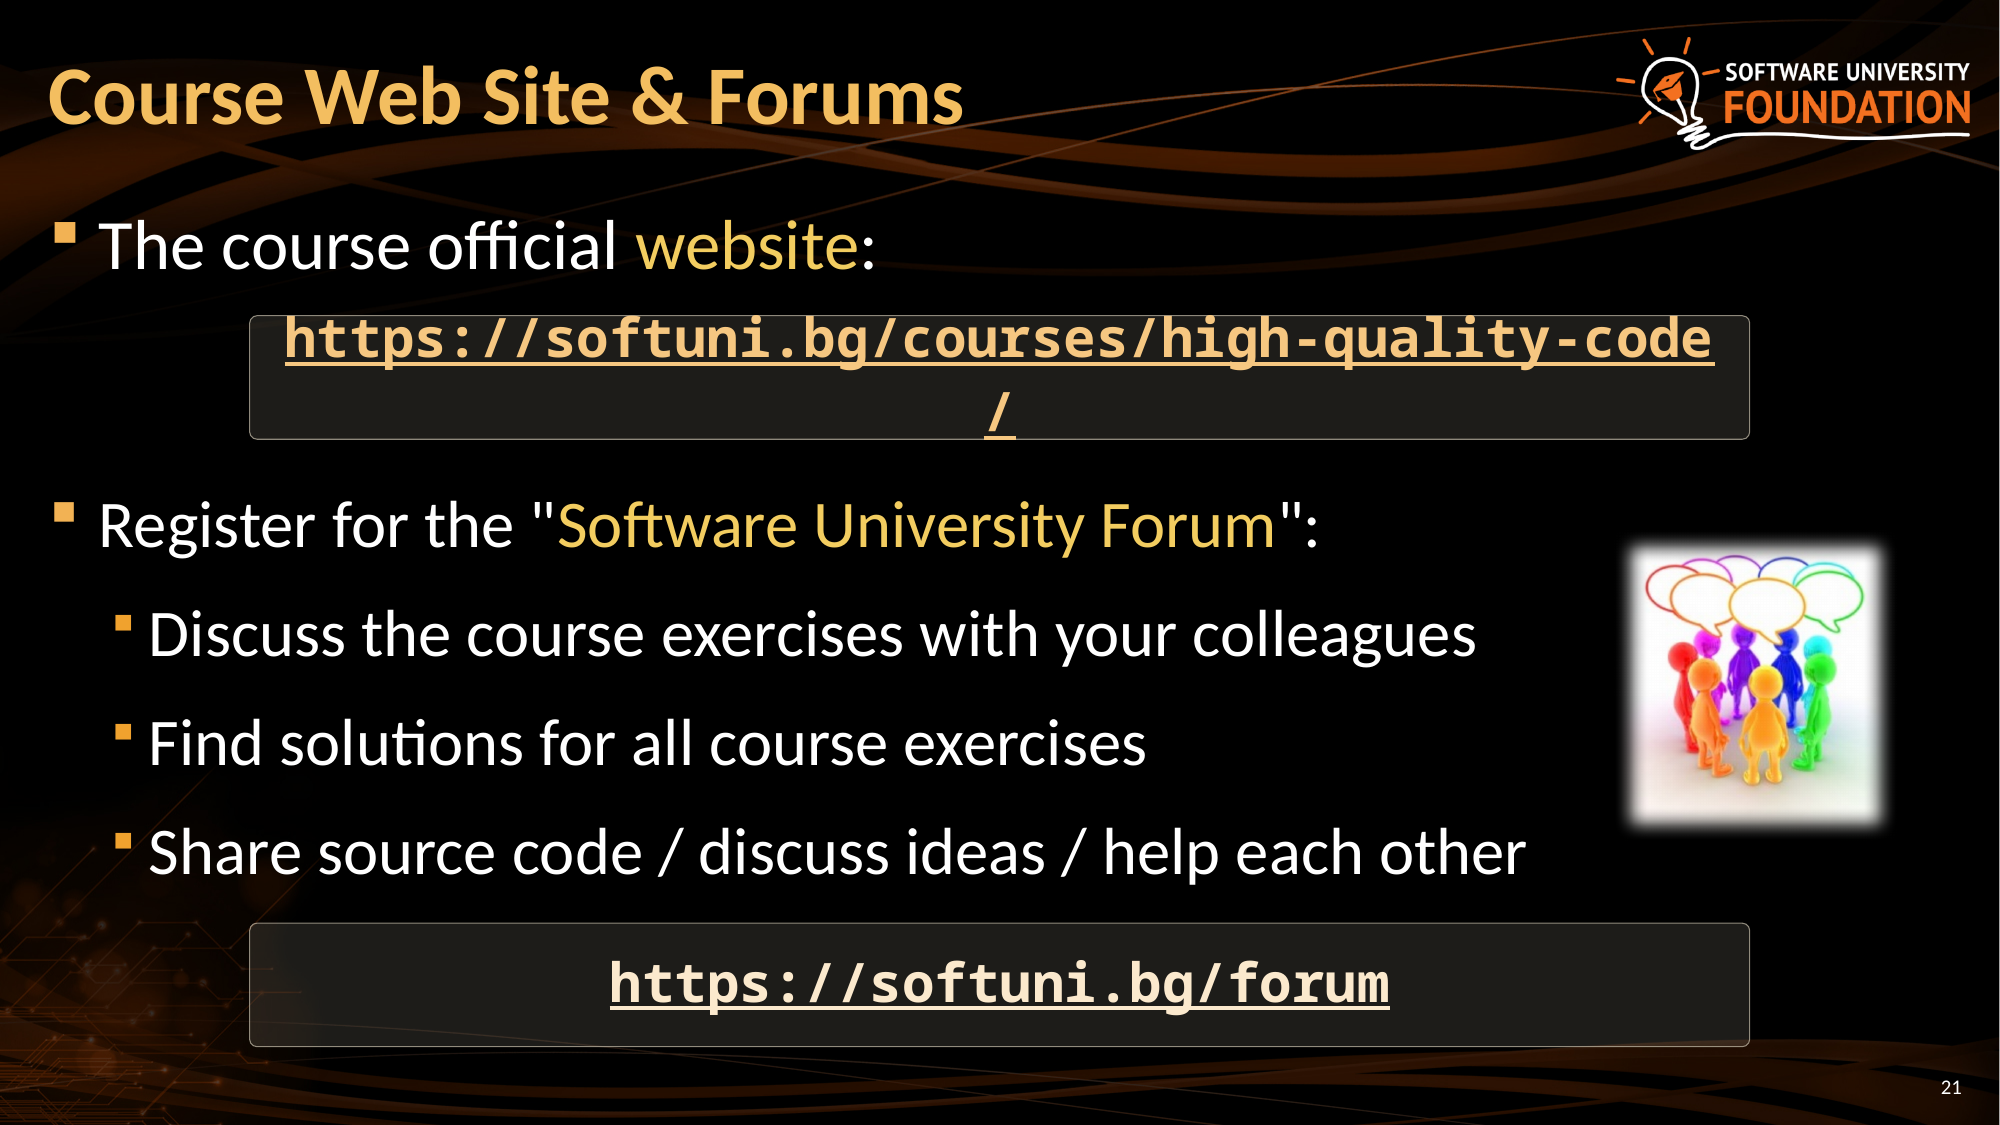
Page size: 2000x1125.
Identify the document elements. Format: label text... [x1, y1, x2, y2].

title Course Web Site & Forums [30, 6, 1602, 189]
picture [0, 0, 2000, 1125]
text_box https://softuni.bg/courses/high-quality-code/ [249, 315, 1750, 440]
list The course official website: Register for the "Software University Forum": Discuss the course exercises with your colleagues Find solutions for all course exercises Share source code / discuss ideas / help each other [31, 188, 1968, 1103]
text_box https://softuni.bg/forum [249, 923, 1750, 1047]
